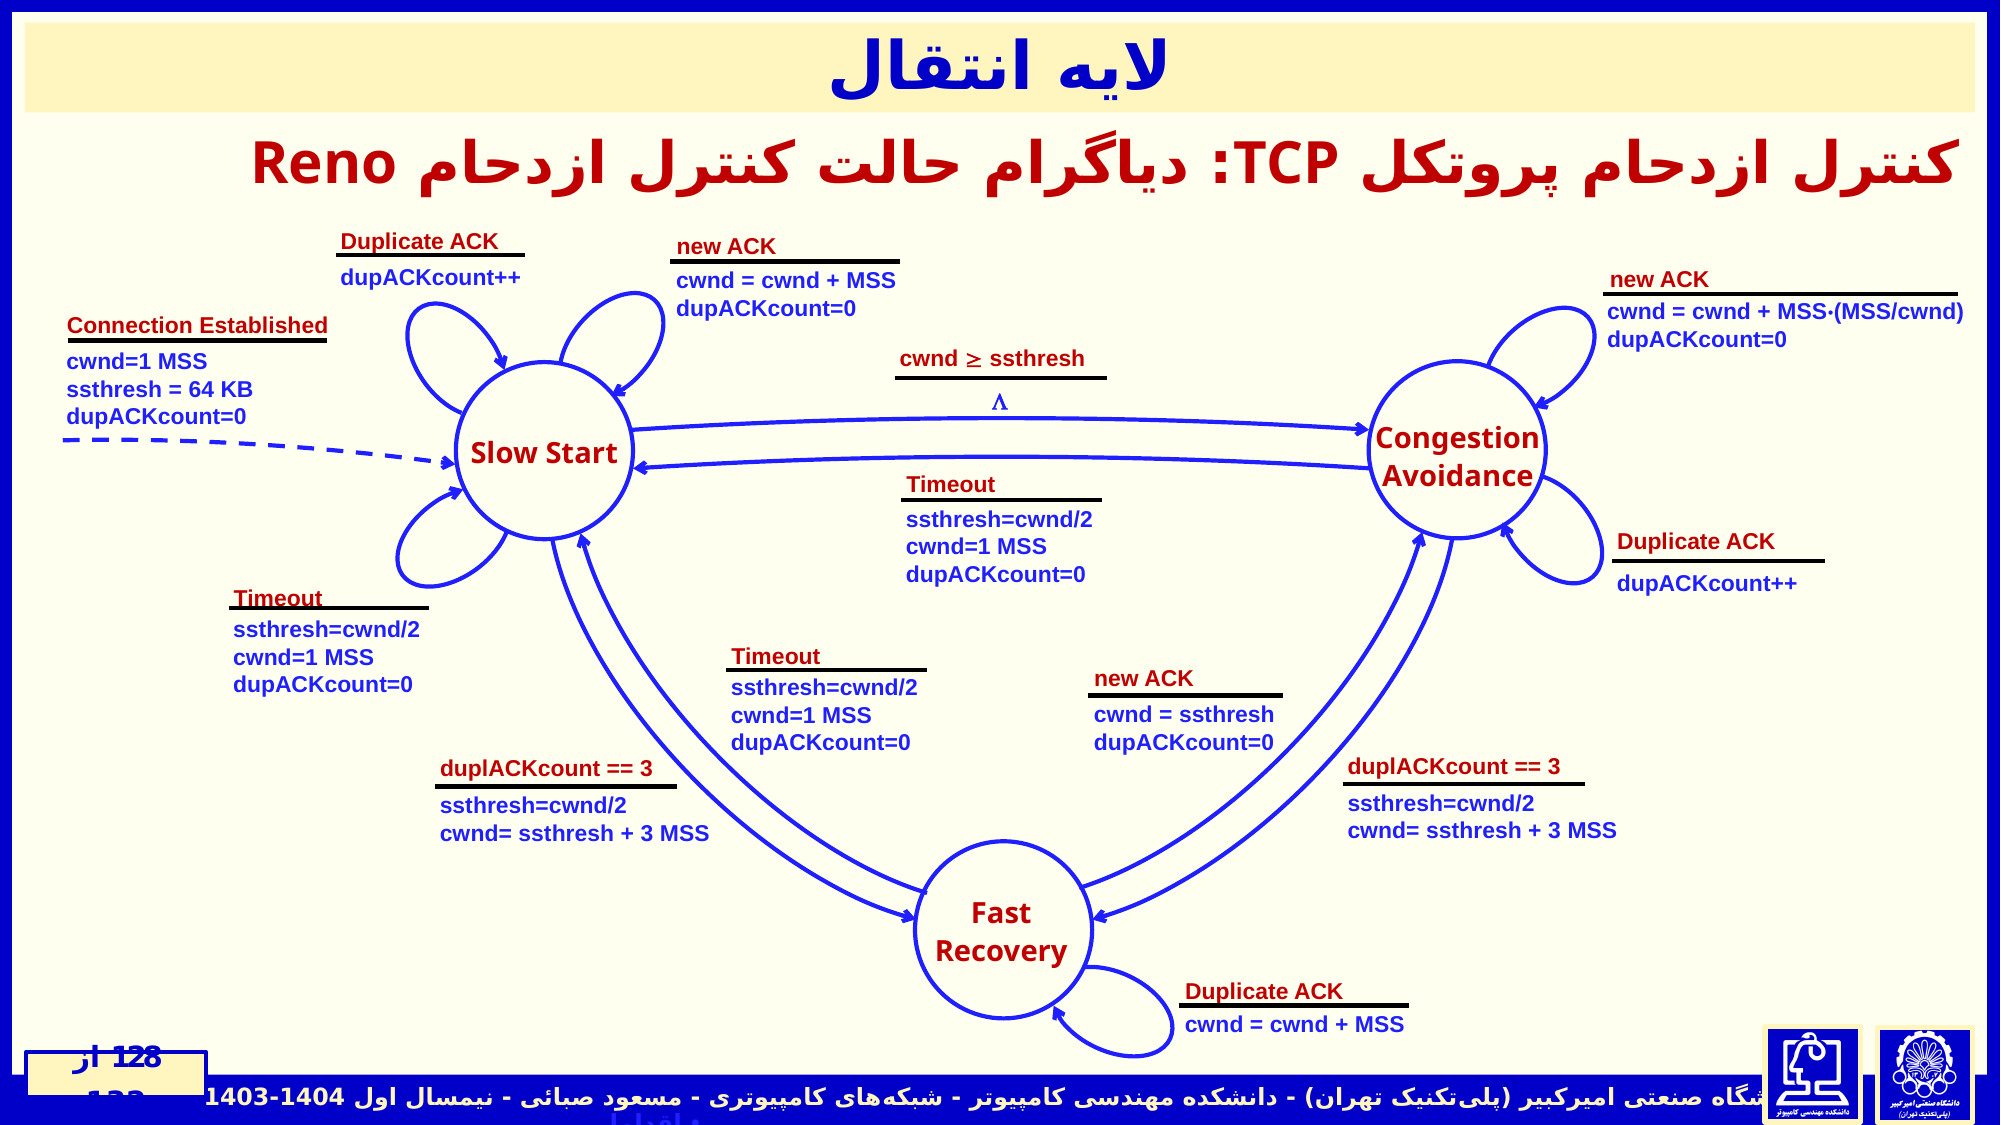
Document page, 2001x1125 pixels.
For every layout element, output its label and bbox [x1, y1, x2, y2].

text_box [884, 333, 1116, 422]
text_box [716, 631, 993, 764]
text_box [1592, 254, 1989, 361]
text_box [891, 459, 1168, 596]
text_box [325, 216, 557, 299]
text_box [0, 0, 2000, 1125]
text_box [1602, 516, 1833, 605]
text_box [51, 300, 362, 438]
text_box [1332, 741, 1651, 852]
text_box [661, 221, 968, 330]
text_box [1079, 653, 1386, 764]
text_box [1170, 966, 1476, 1046]
text_box [425, 743, 743, 855]
text_box [218, 572, 496, 706]
